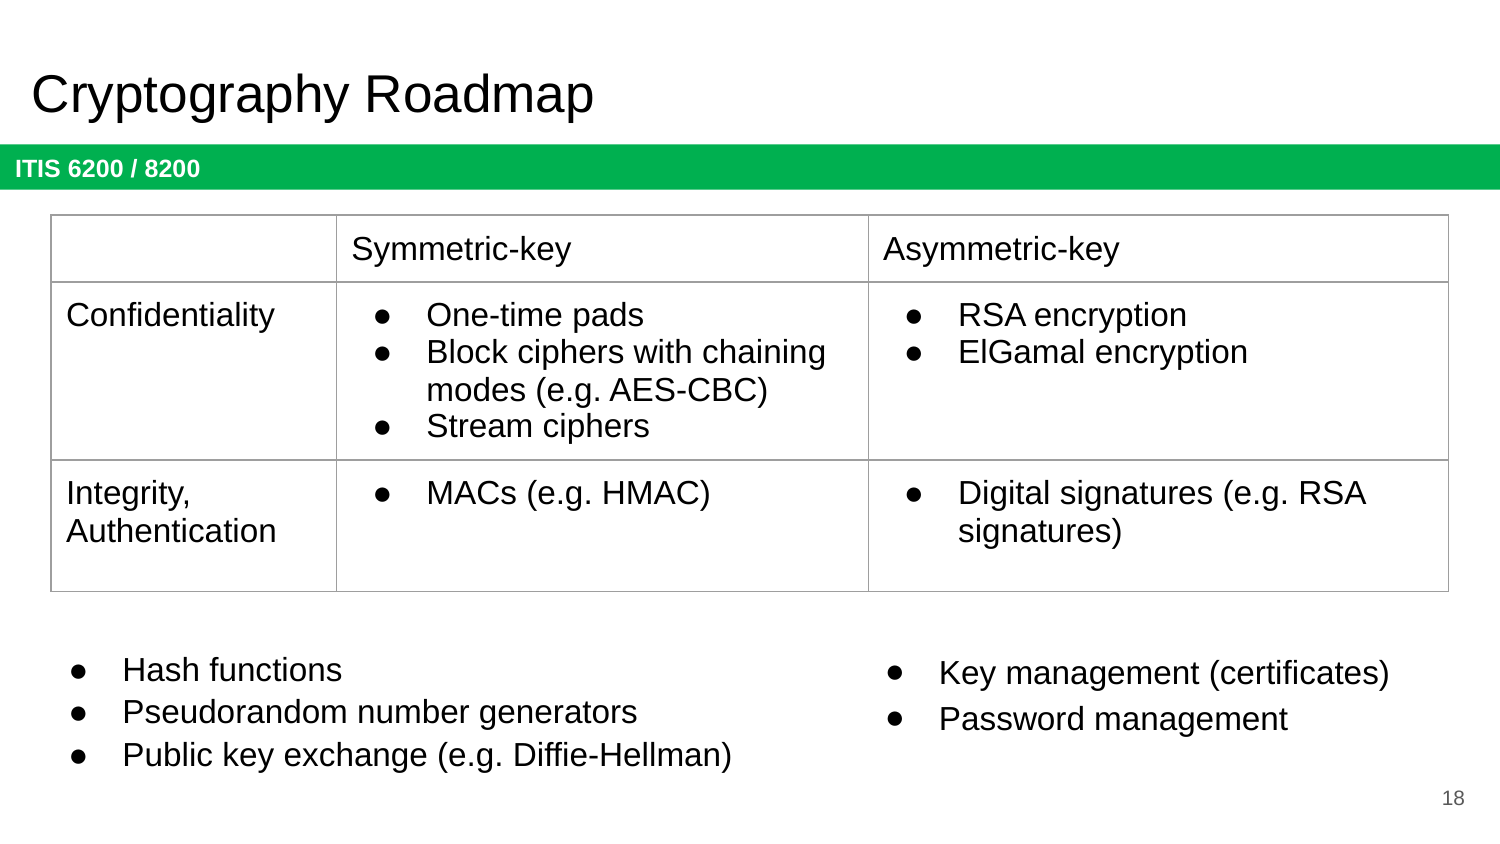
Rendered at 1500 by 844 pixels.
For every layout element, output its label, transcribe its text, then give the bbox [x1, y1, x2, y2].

table_header Symmetric-key [337, 216, 868, 281]
text_box Key management (certificates) Password management [848, 630, 1415, 753]
table_cell Digital signatures (e.g. RSA signatures) [869, 461, 1448, 591]
table_cell Integrity, Authentication [52, 461, 336, 591]
table_cell Confidentiality [52, 283, 336, 459]
table_cell RSA encryption ElGamal encryption [869, 283, 1448, 459]
title Cryptography Roadmap [16, 44, 1415, 139]
slide_number 18 [1389, 764, 1480, 830]
table_cell MACs (e.g. HMAC) [337, 461, 868, 591]
table_header [52, 216, 336, 281]
list Hash functions Pseudorandom number generators Public key exchange (e.g. Diffie-Hellman) [32, 630, 750, 823]
table_cell One-time pads Block ciphers with chaining modes (e.g. AES-CBC) Stream ciphers [337, 283, 868, 459]
table_header Asymmetric-key [869, 216, 1448, 281]
